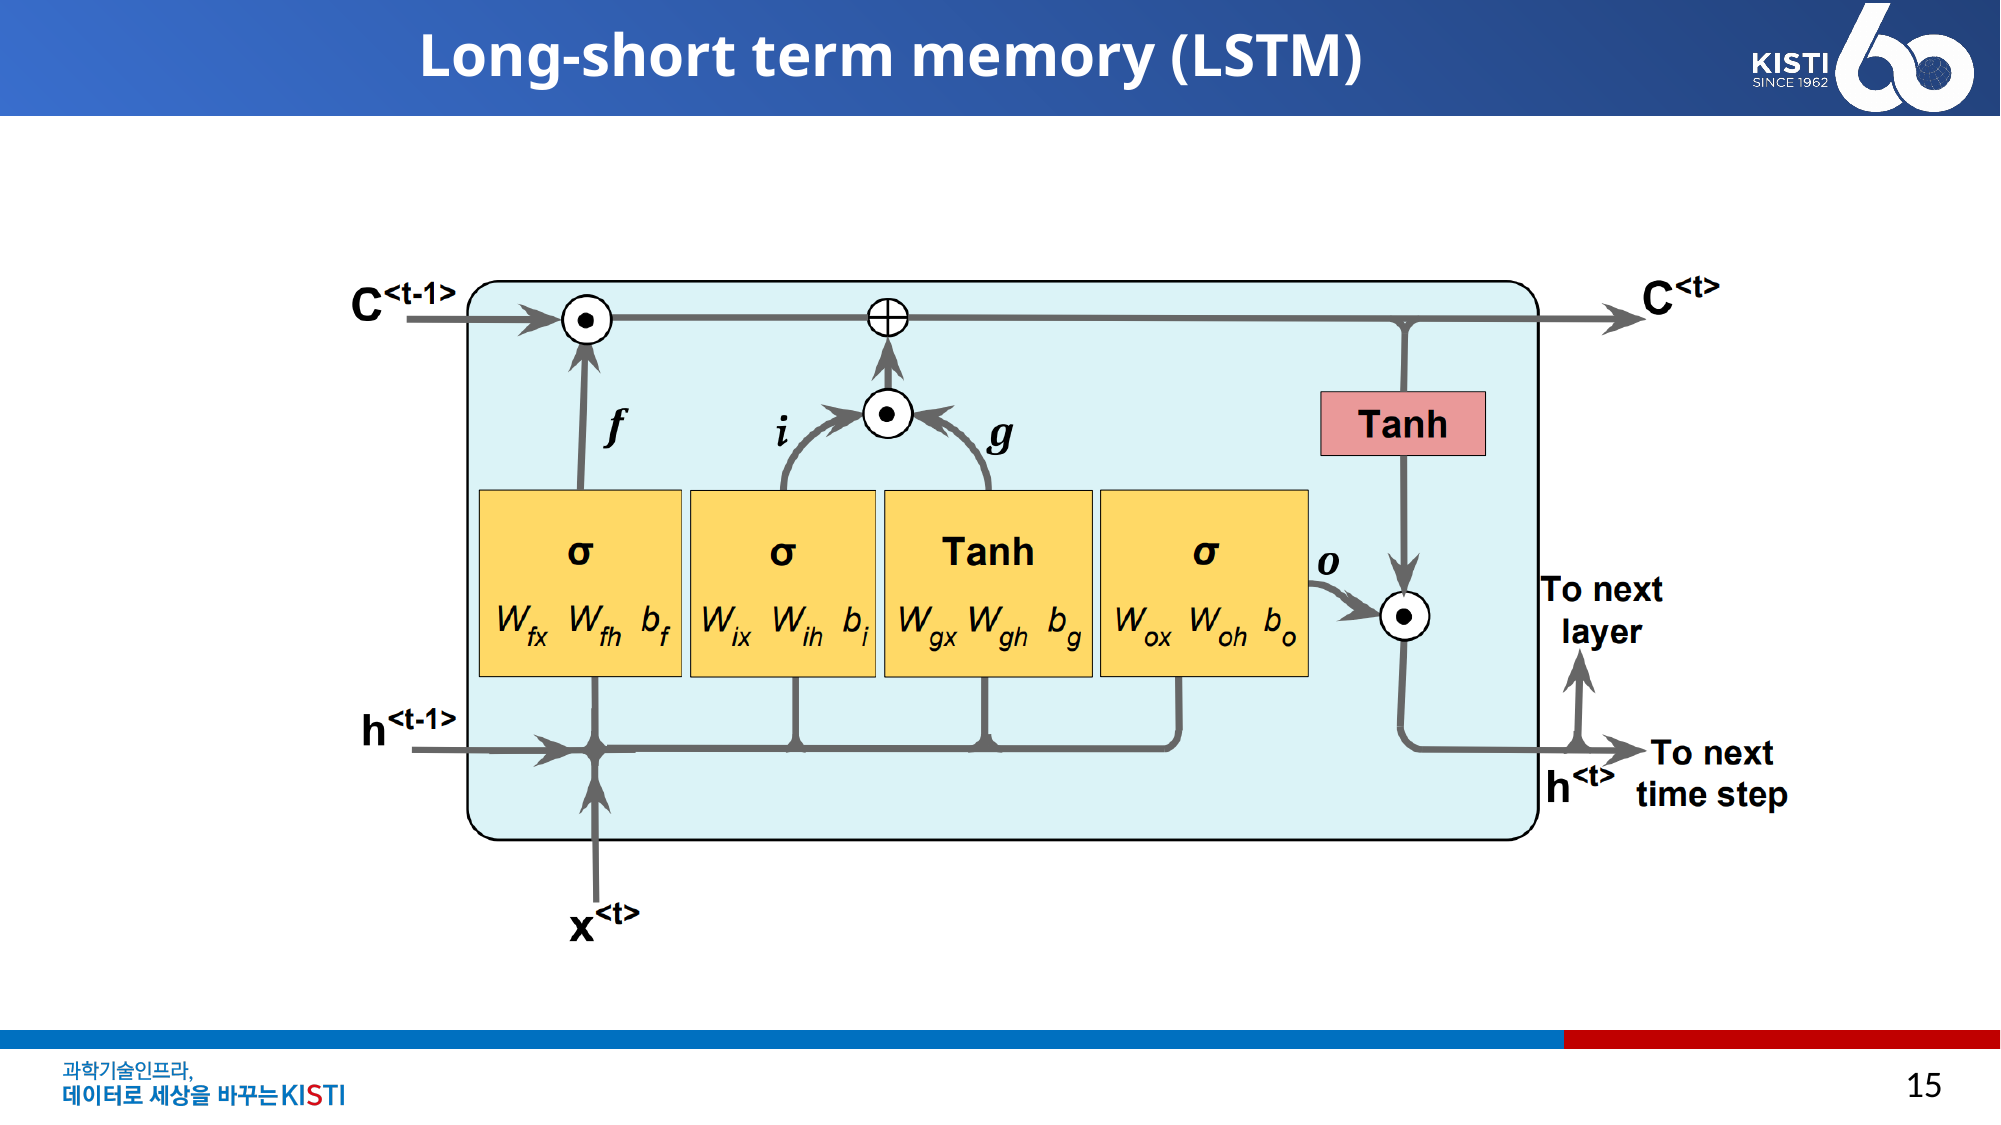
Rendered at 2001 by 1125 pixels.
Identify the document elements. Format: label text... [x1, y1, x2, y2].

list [311, 210, 1828, 958]
title Long-short term memory (LSTM) [63, 0, 1720, 116]
picture [63, 1061, 344, 1106]
slide_number 15 [1605, 1053, 1958, 1113]
picture [1753, 3, 1974, 112]
